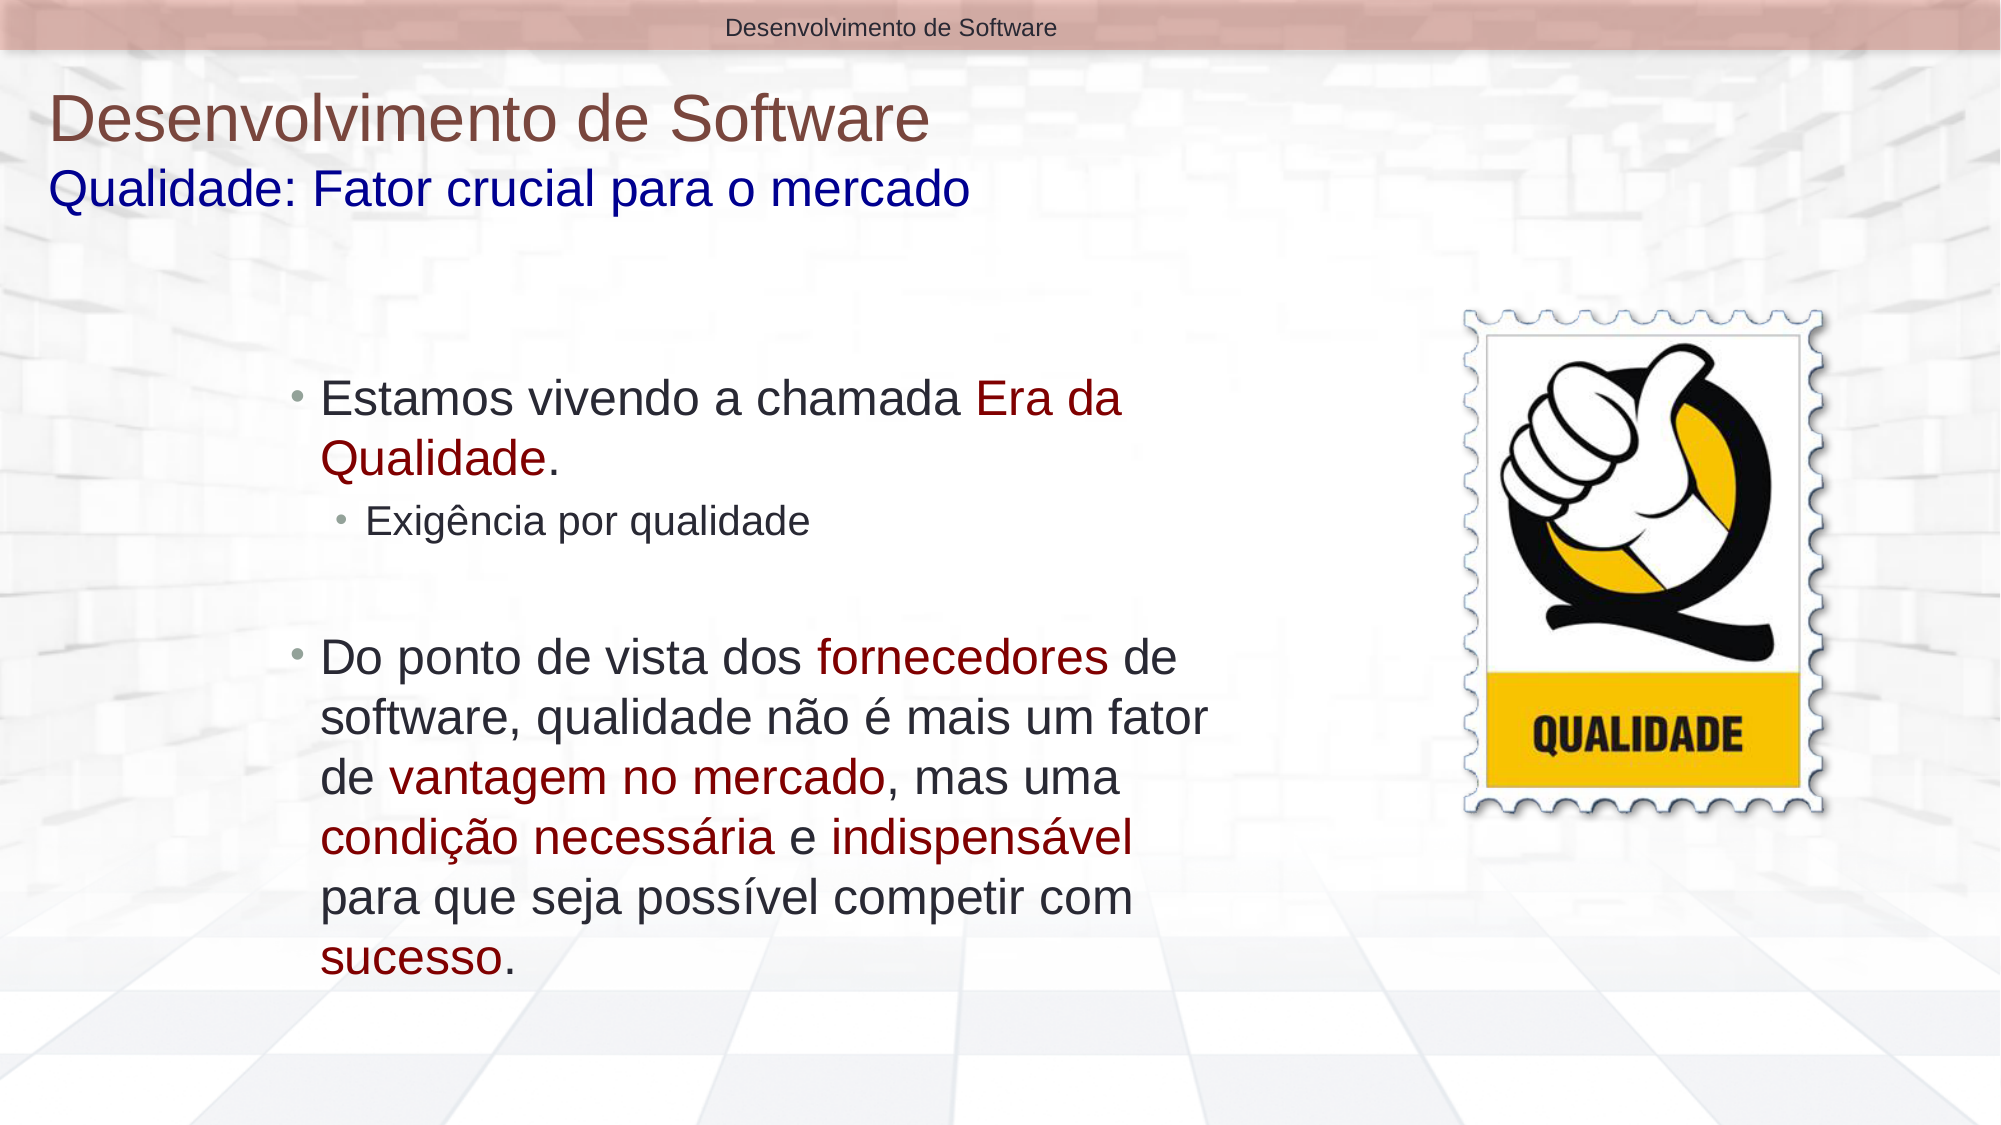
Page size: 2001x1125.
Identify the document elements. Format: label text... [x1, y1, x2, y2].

footer Desenvolvimento de Software [33, 3, 1750, 50]
picture [0, 309, 2000, 1125]
list Estamos vivendo a chamada Era da Qualidade. Exigência por qualidade Do ponto de vista dos fornecedores de software, qualidade não é mais um fator de vantagem no mercado, mas uma condição necessária e indispensável para que seja possível competir com sucesso. [275, 249, 1250, 1100]
title Desenvolvimento de Software Qualidade: Fator crucial para o mercado [33, 66, 1967, 225]
